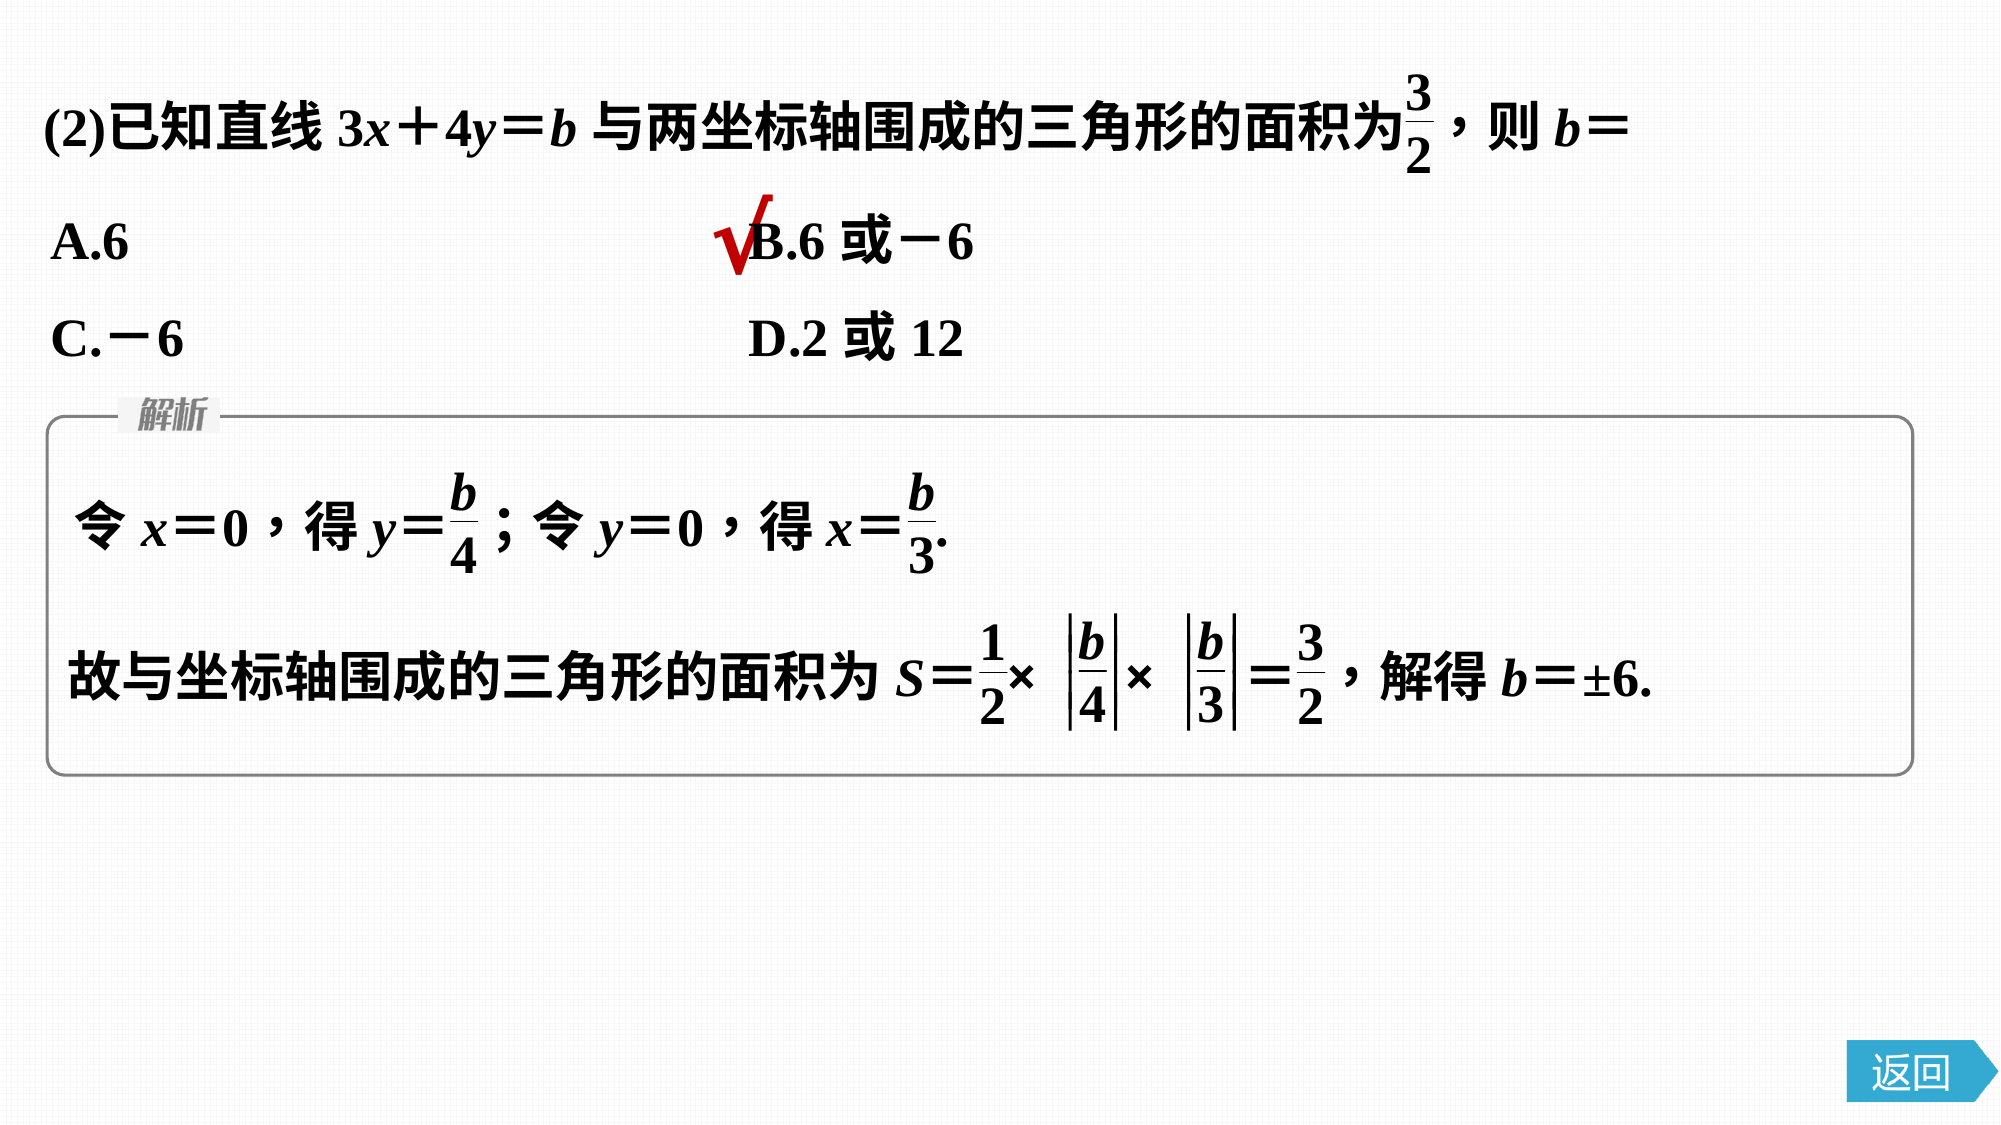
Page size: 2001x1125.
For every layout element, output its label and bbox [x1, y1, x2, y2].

text_box [67, 608, 1951, 738]
text_box [73, 458, 1957, 588]
text_box [47, 397, 1913, 776]
text_box [43, 58, 1927, 188]
text_box [49, 191, 1934, 386]
picture [1843, 1037, 2000, 1104]
